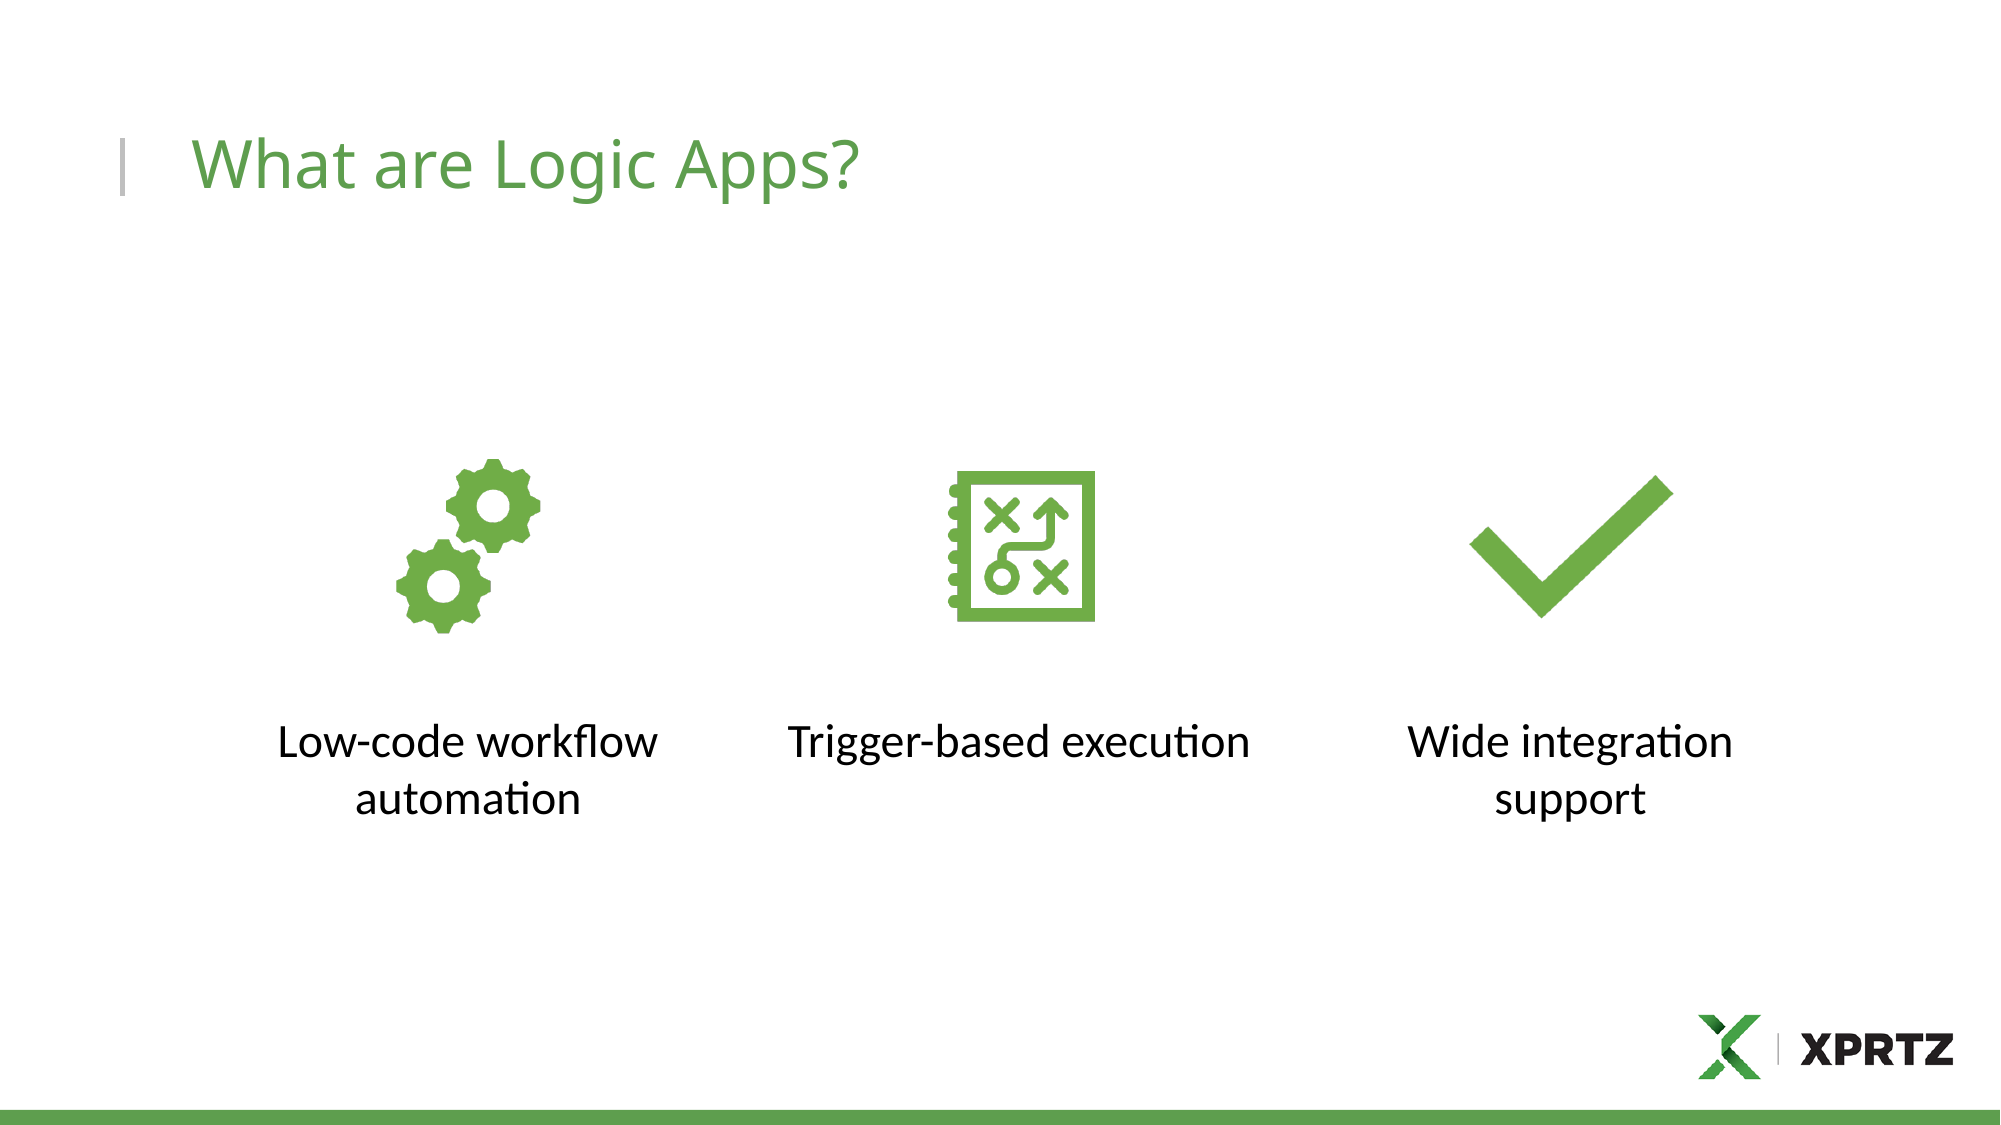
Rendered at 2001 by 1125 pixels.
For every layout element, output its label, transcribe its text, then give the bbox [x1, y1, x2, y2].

picture [1696, 1013, 1955, 1080]
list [176, 276, 1863, 991]
title What are Logic Apps? [176, 83, 1863, 252]
